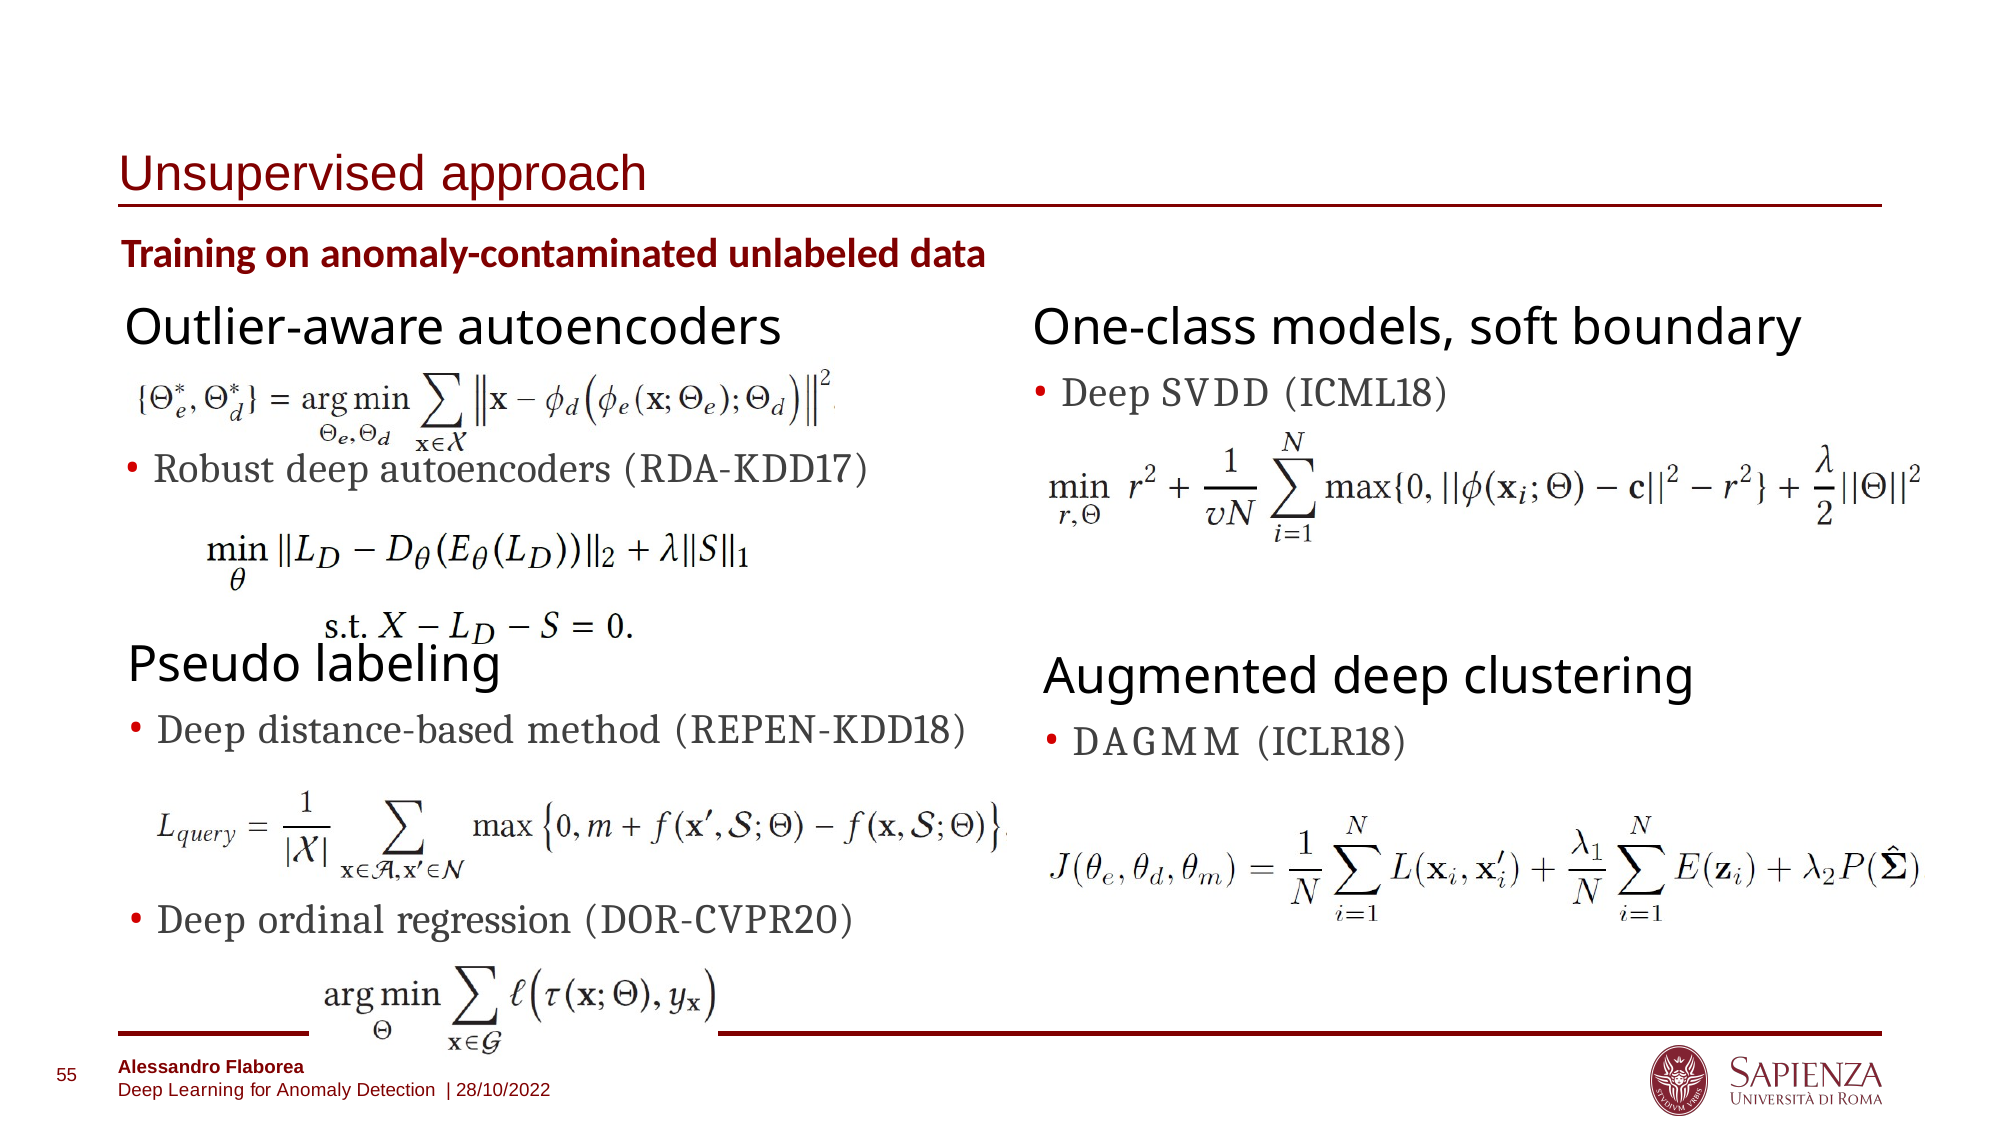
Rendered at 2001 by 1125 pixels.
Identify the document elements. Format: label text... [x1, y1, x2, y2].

picture [1650, 1045, 1882, 1116]
picture [205, 532, 748, 644]
picture [309, 948, 718, 1063]
picture [127, 356, 835, 456]
picture [1047, 432, 1920, 542]
text_box Deep ordinal regression (DOR-CVPR20) [126, 890, 901, 943]
text_box Training on anomaly-contaminated unlabeled data Outlier-aware autoencoders Robust deep autoencoders (RDA-KDD17) Pseudo labeling Deep distance-based method (REPEN-KDD18) [119, 207, 1020, 752]
title Unsupervised approach [116, 138, 1145, 329]
picture [1048, 816, 1925, 921]
text_box One-class models, soft boundary Deep SVDD (ICML18) [1030, 280, 1928, 415]
text_box Augmented deep clustering DAGMM (ICLR18) [1041, 629, 1796, 764]
picture [156, 790, 1007, 882]
slide_number 55 [50, 1047, 88, 1125]
